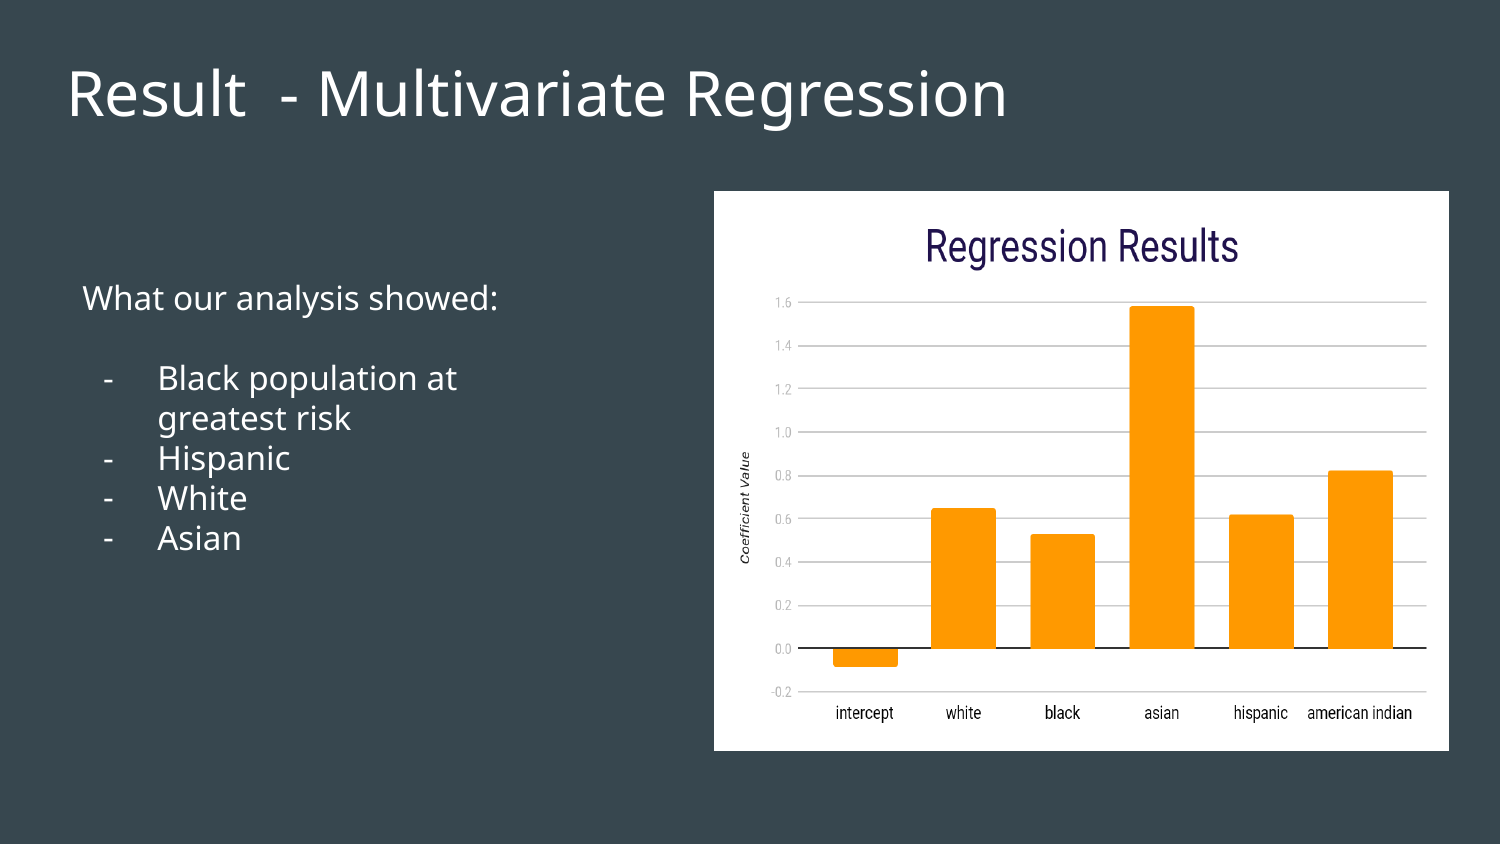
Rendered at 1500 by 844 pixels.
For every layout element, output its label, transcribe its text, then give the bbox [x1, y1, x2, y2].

picture [714, 190, 1450, 751]
title Result - Multivariate Regression [51, 38, 1449, 133]
text_box What our analysis showed: Black population at greatest risk Hispanic White Asian [67, 262, 575, 694]
